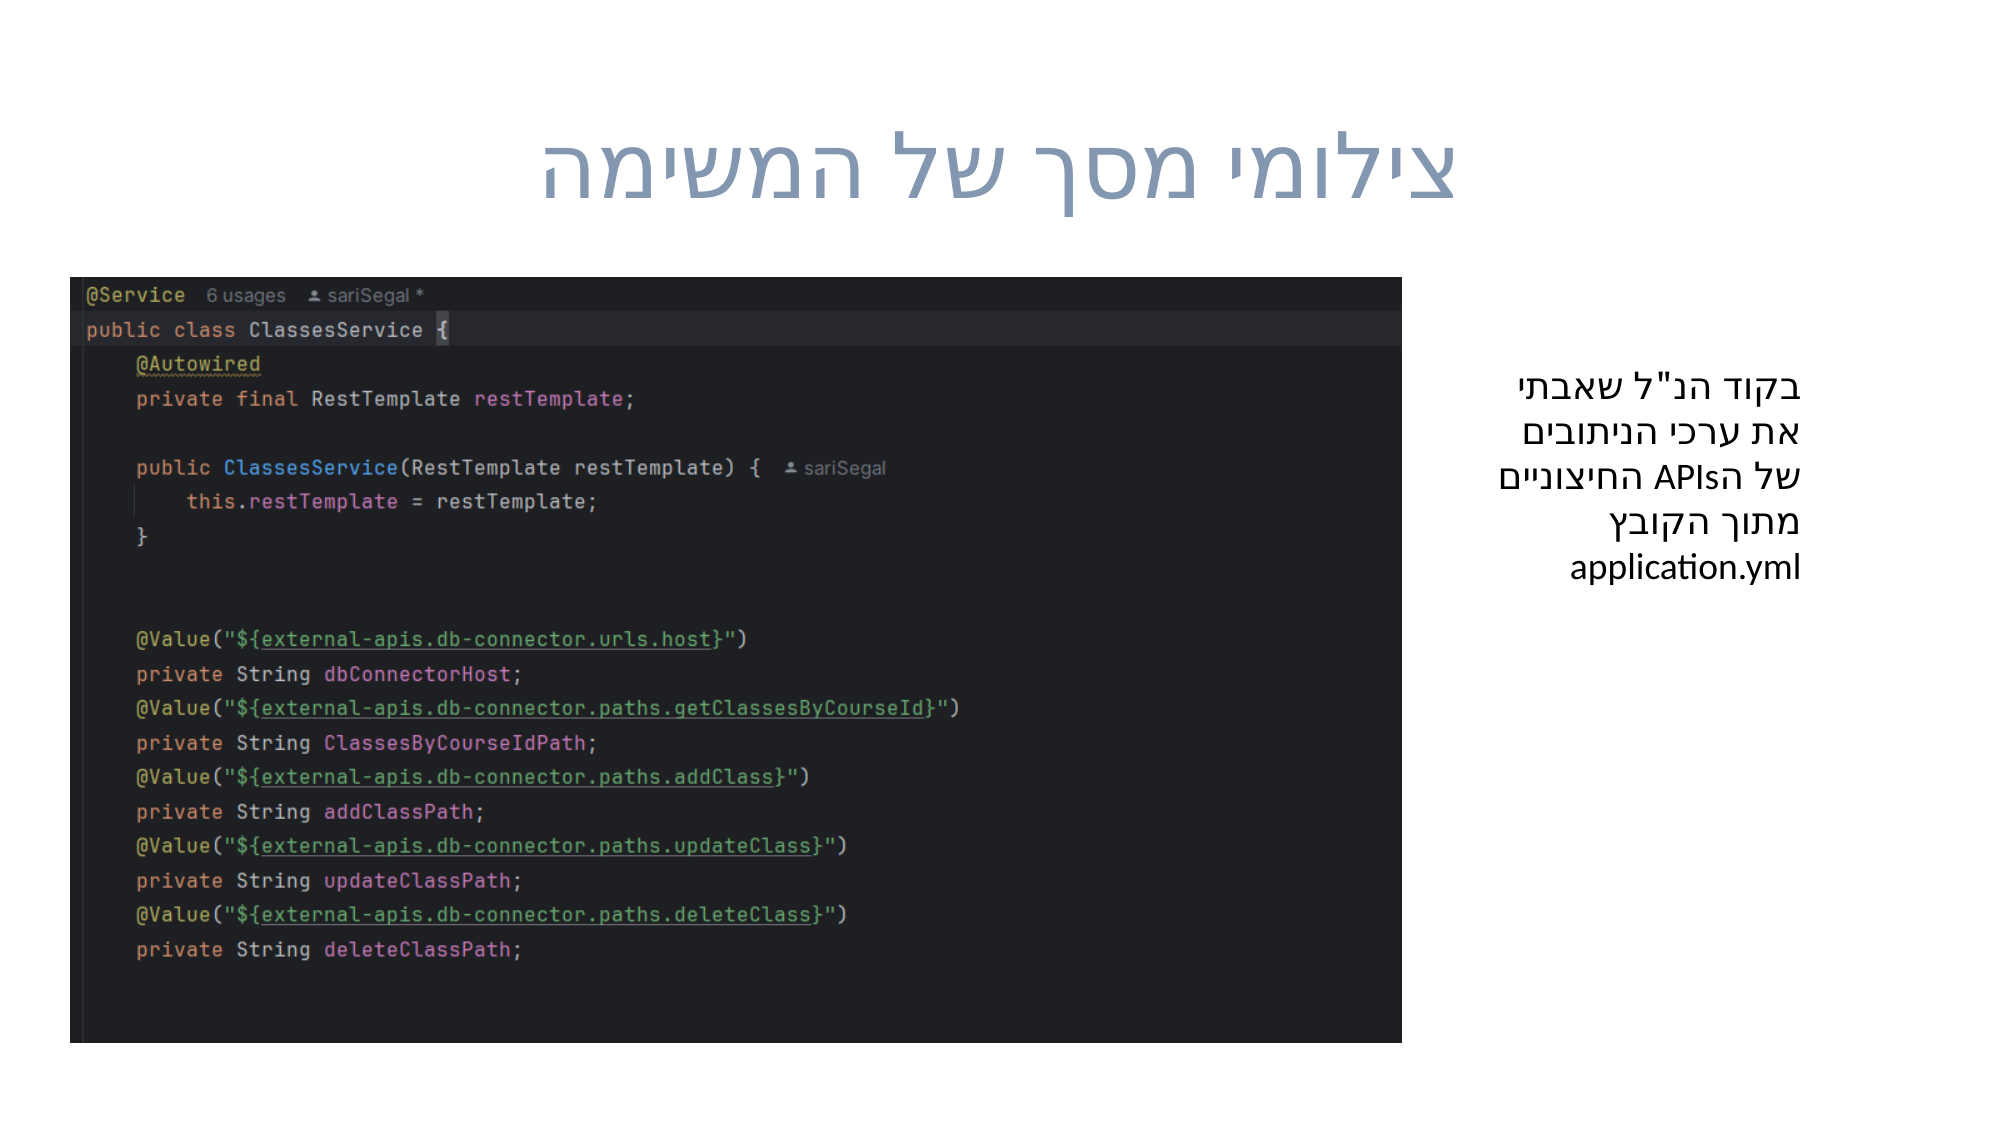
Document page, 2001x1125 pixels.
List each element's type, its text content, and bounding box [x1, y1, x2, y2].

picture [70, 277, 1402, 1043]
title צילומי מסך של המשימה [137, 59, 1863, 278]
text_box בקוד הנ"ל שאבתי את ערכי הניתובים של הAPIs החיצוניים מתוך הקובץ application.yml [1469, 354, 1817, 595]
